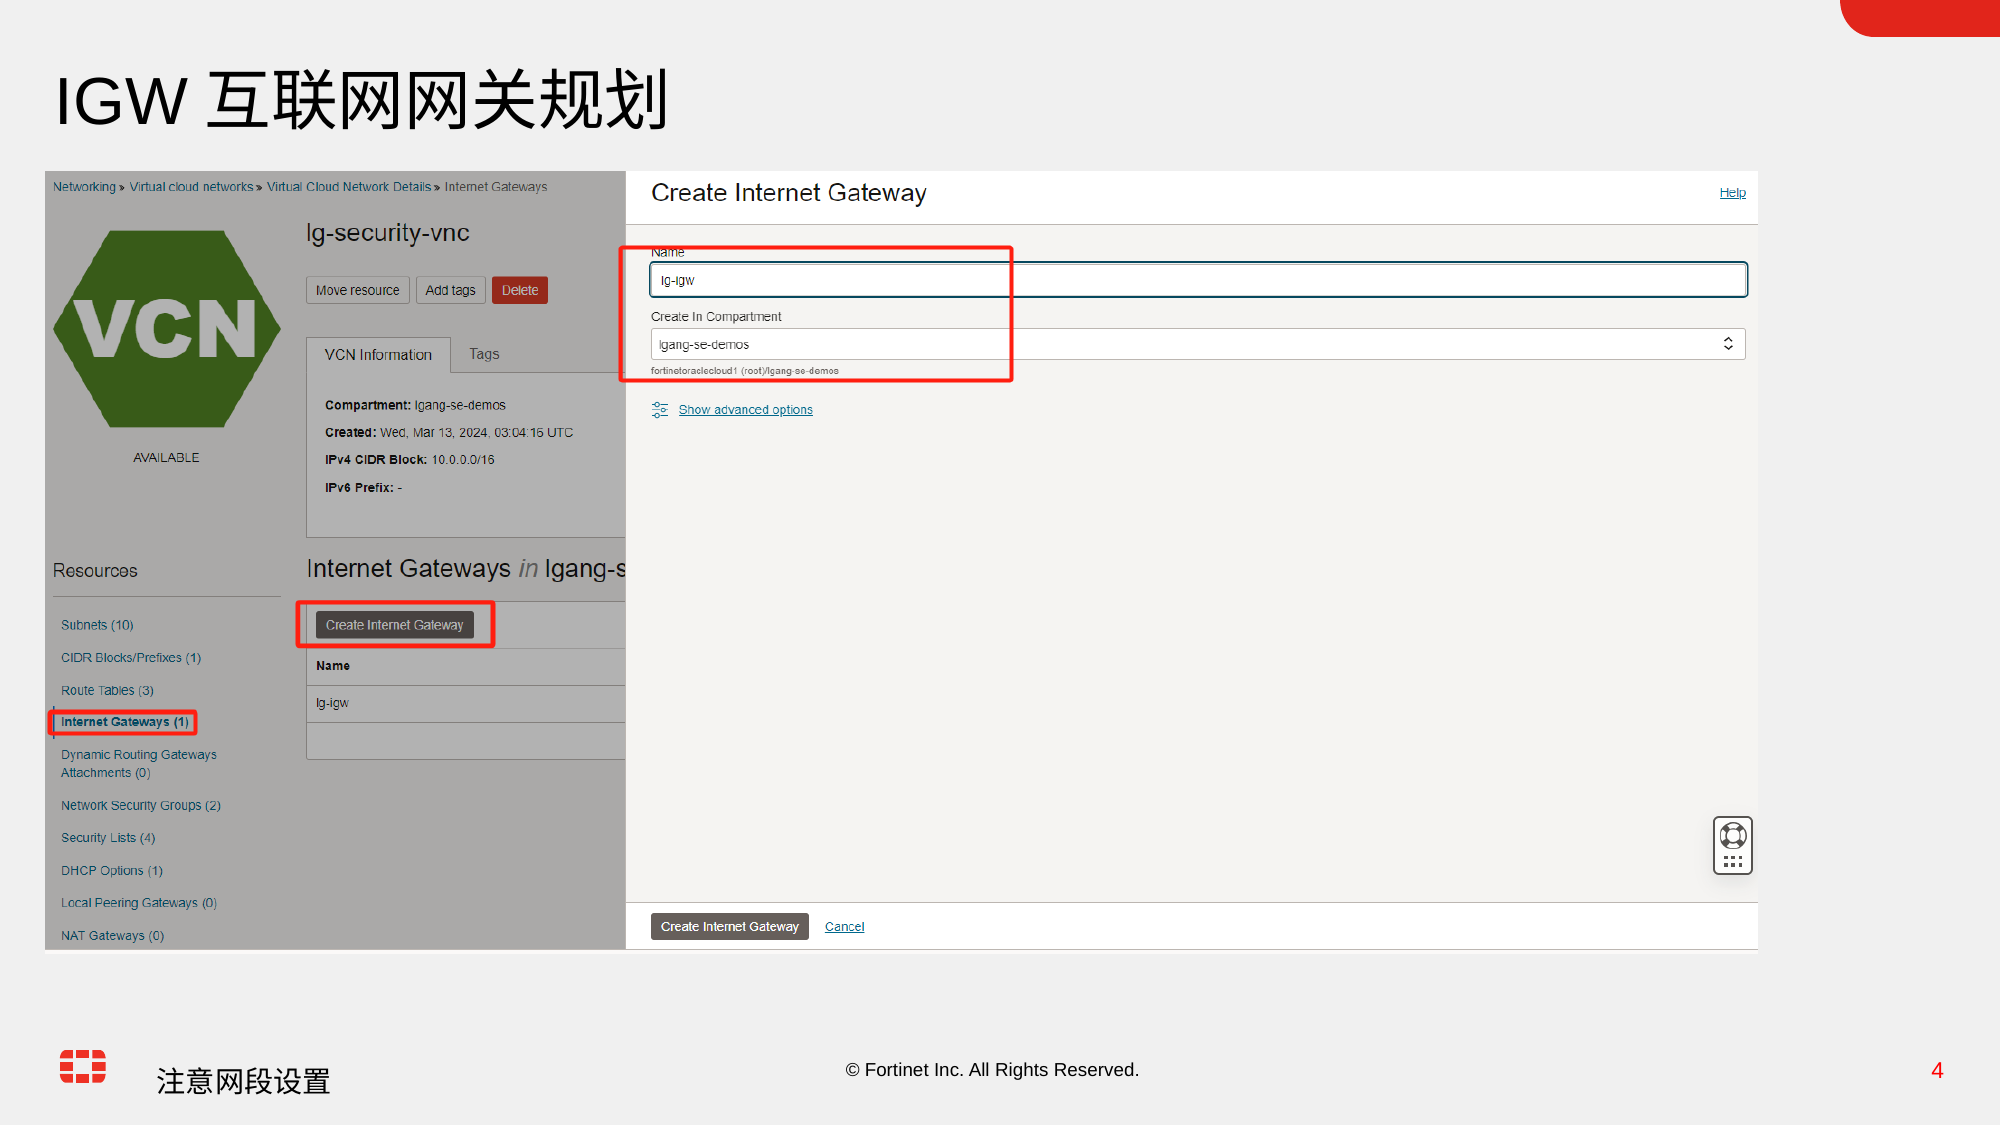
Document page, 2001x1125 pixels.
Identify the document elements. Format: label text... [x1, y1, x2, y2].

text_box 注意网段设置 [141, 1060, 348, 1107]
picture [45, 171, 1758, 954]
text_box IGW互联网网关规划 [40, 59, 687, 147]
